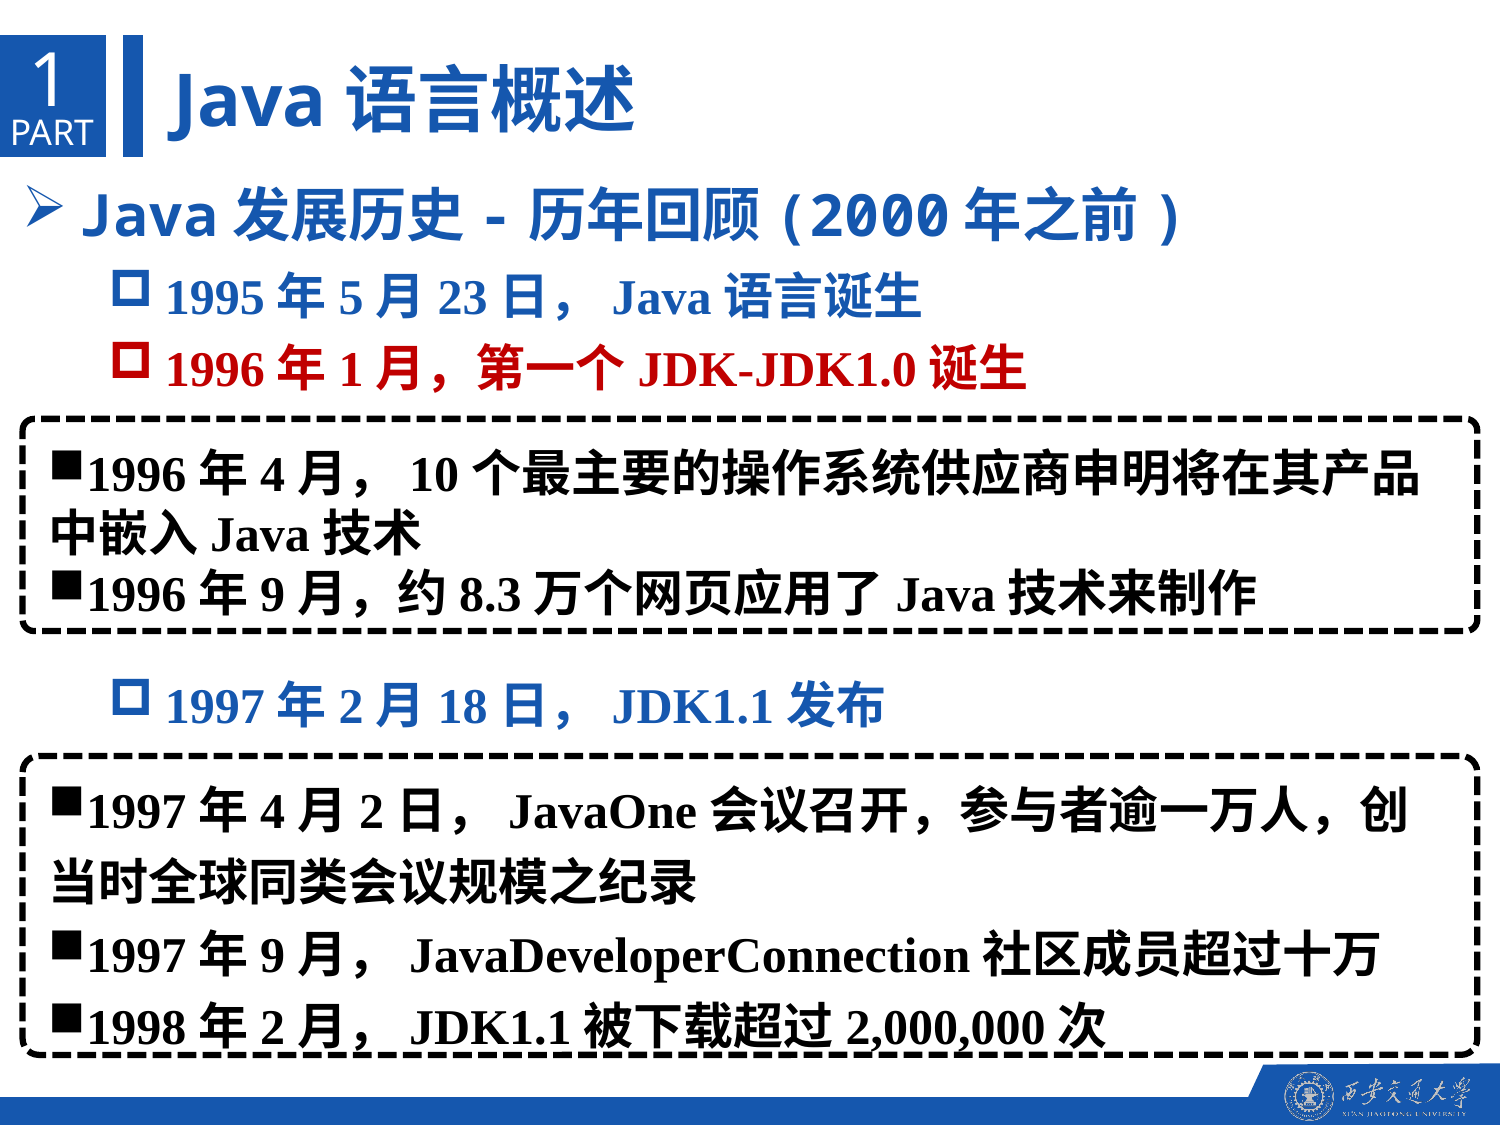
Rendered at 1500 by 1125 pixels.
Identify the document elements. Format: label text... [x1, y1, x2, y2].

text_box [22, 755, 1478, 1058]
text_box 1995年5月23日，Java语言诞生 1996年1月，第一个JDK-JDK1.0诞生 [0, 245, 1489, 405]
text_box Java语言概述 [158, 45, 652, 149]
text_box 1997年2月18日，JDK1.1发布 [0, 654, 1489, 742]
text_box PART [9, 109, 95, 153]
text_box 1 [14, 23, 87, 129]
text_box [22, 418, 1478, 632]
text_box Java发展历史-历年回顾(2000年之前) [7, 156, 1500, 256]
